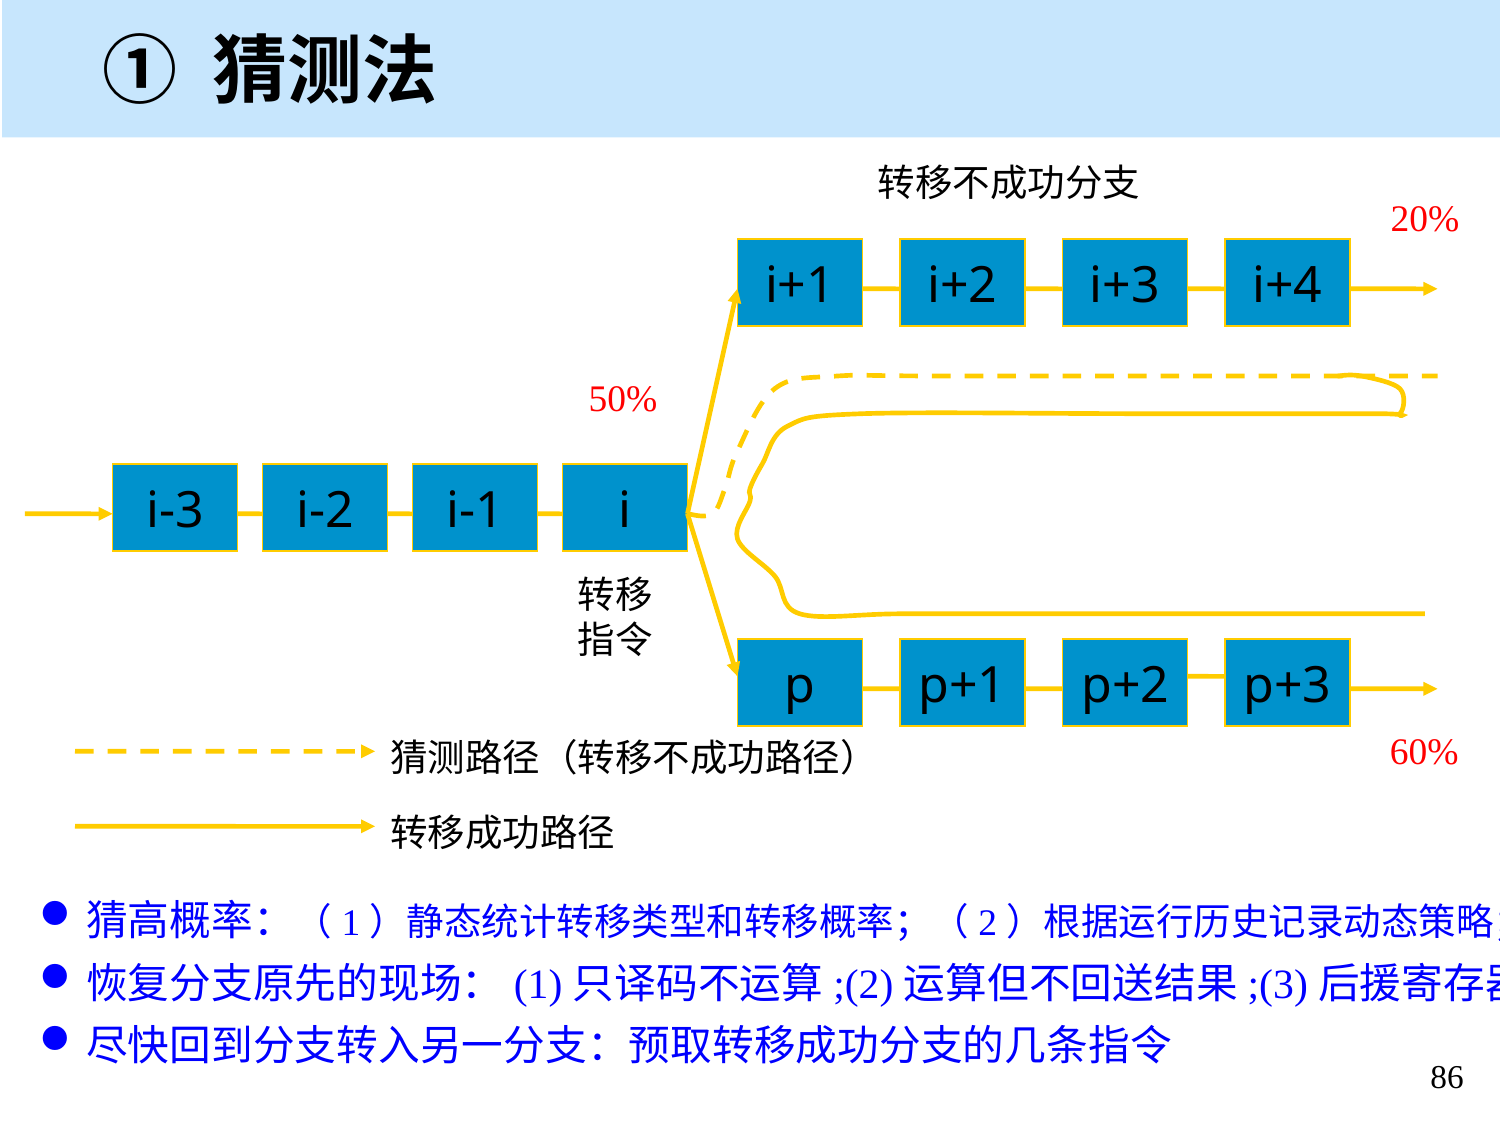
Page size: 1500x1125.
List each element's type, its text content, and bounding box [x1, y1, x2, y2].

text_box 20% [1438, 186, 1475, 247]
text_box 60% [1438, 720, 1474, 780]
text_box 猜高概率：（1）静态统计转移类型和转移概率；（2）根据运行历史记录动态策略； 恢复分支原先的现场：(1)只译码不运算;(2)运算但不回送结果;(3)后援寄存器 尽快回到分支转入另一分支：预取转移成功分支的几条指令 [24, 886, 1500, 1077]
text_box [24, 151, 1438, 862]
title ① 猜测法 [87, 20, 1376, 121]
